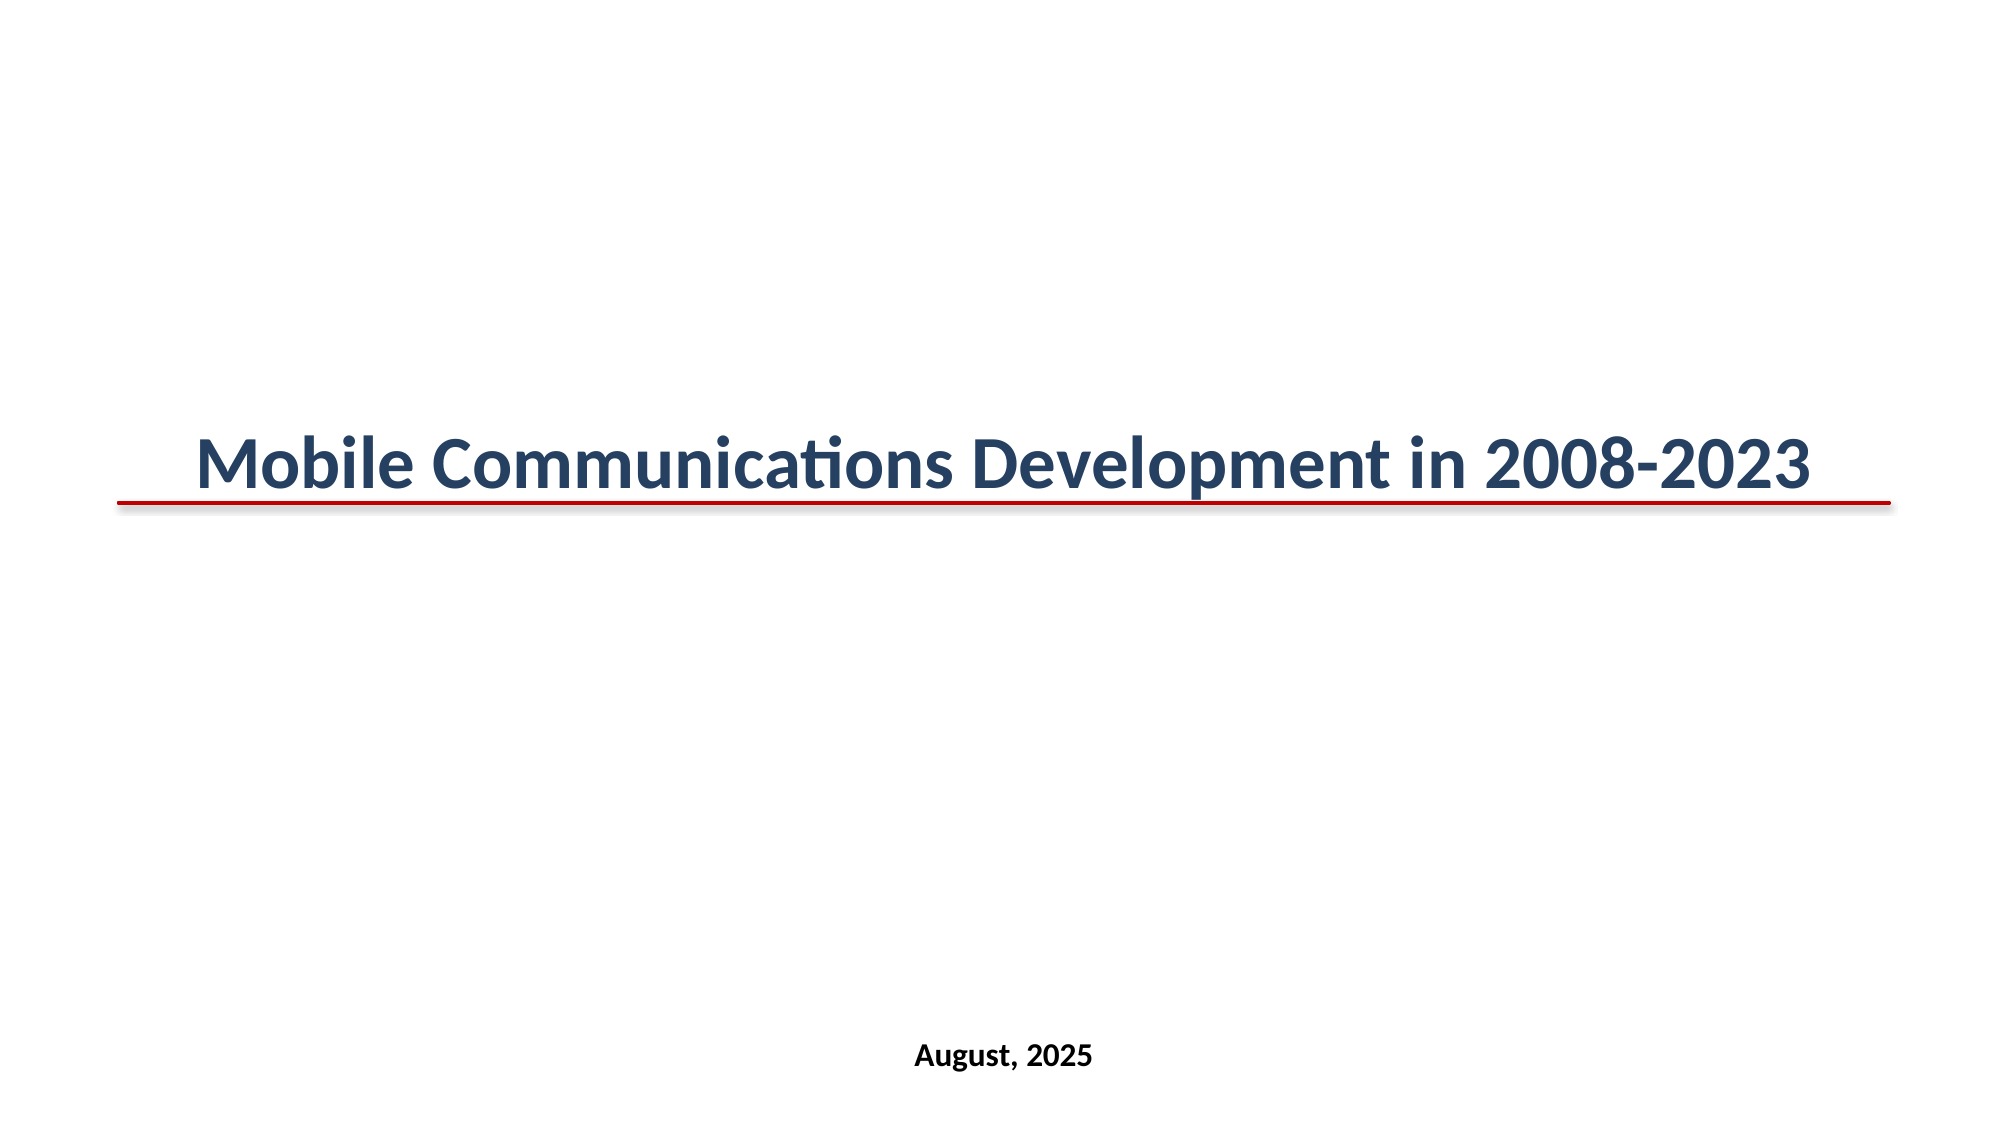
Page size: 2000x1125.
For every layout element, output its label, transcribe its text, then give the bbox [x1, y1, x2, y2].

text_box August, 2025 [914, 1033, 1094, 1074]
text_box Mobile Communications Development in 2008-2023 [194, 413, 1813, 499]
text_box [117, 501, 1890, 505]
